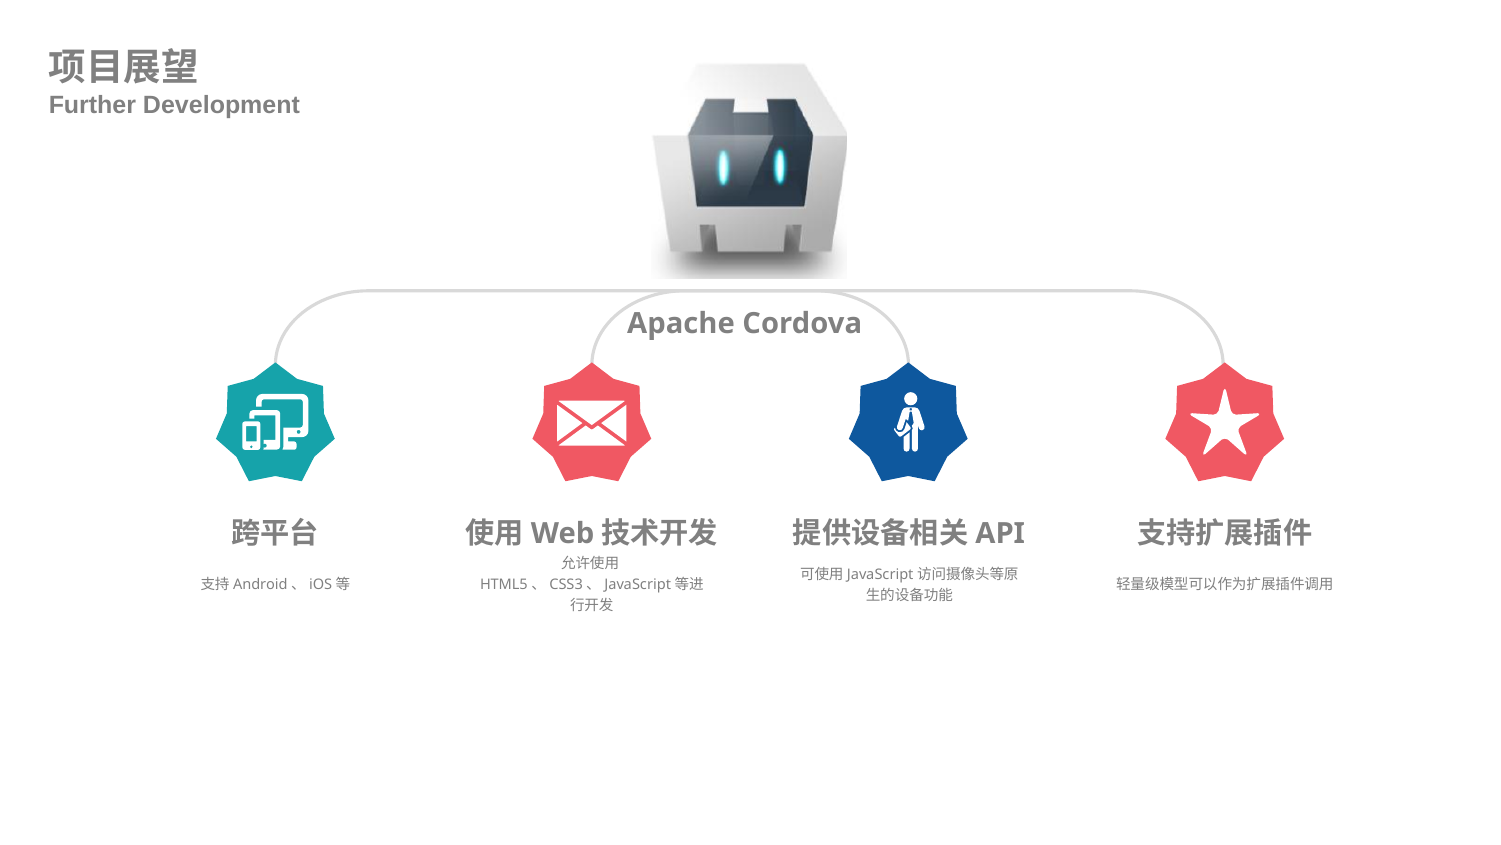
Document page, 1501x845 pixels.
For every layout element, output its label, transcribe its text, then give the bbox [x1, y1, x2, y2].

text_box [478, 362, 705, 618]
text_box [1111, 362, 1338, 618]
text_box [275, 290, 1224, 365]
picture [651, 62, 847, 279]
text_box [796, 362, 1023, 618]
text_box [162, 362, 389, 618]
text_box 项目展望 Further Development [34, 35, 337, 126]
